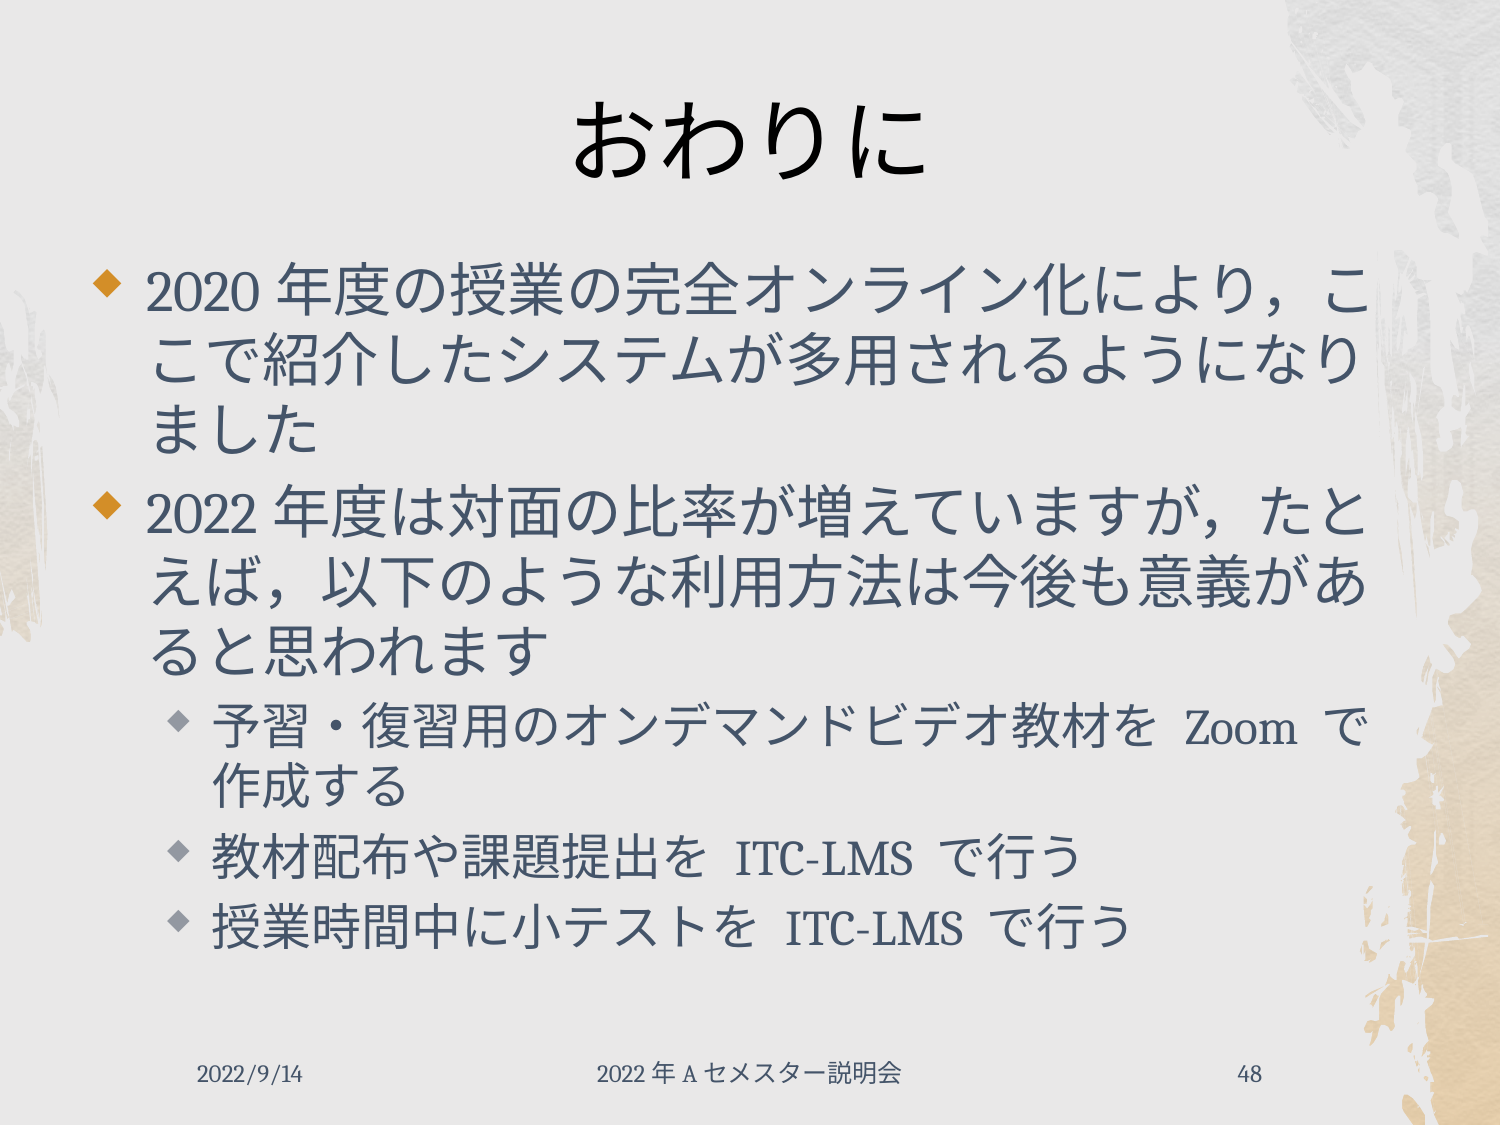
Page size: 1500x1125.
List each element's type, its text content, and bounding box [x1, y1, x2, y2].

footer 2022年Aセメスター説明会 [512, 1042, 988, 1103]
title おわりに [75, 45, 1425, 233]
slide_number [75, 1042, 425, 1103]
list 2020年度の授業の完全オンライン化により，ここで紹介したシステムが多用されるようになりました 2022年度は対面の比率が増えていますが，たとえば，以下のような利用方法は今後も意義があると思われます 予習・復習用のオンデマンドビデオ教材を Zoom で作成する 教材配布や課題提出を ITC-LMS で行う 授業時間中に小テストを ITC-LMS で行う [75, 246, 1425, 989]
slide_number 48 [1074, 1042, 1425, 1103]
